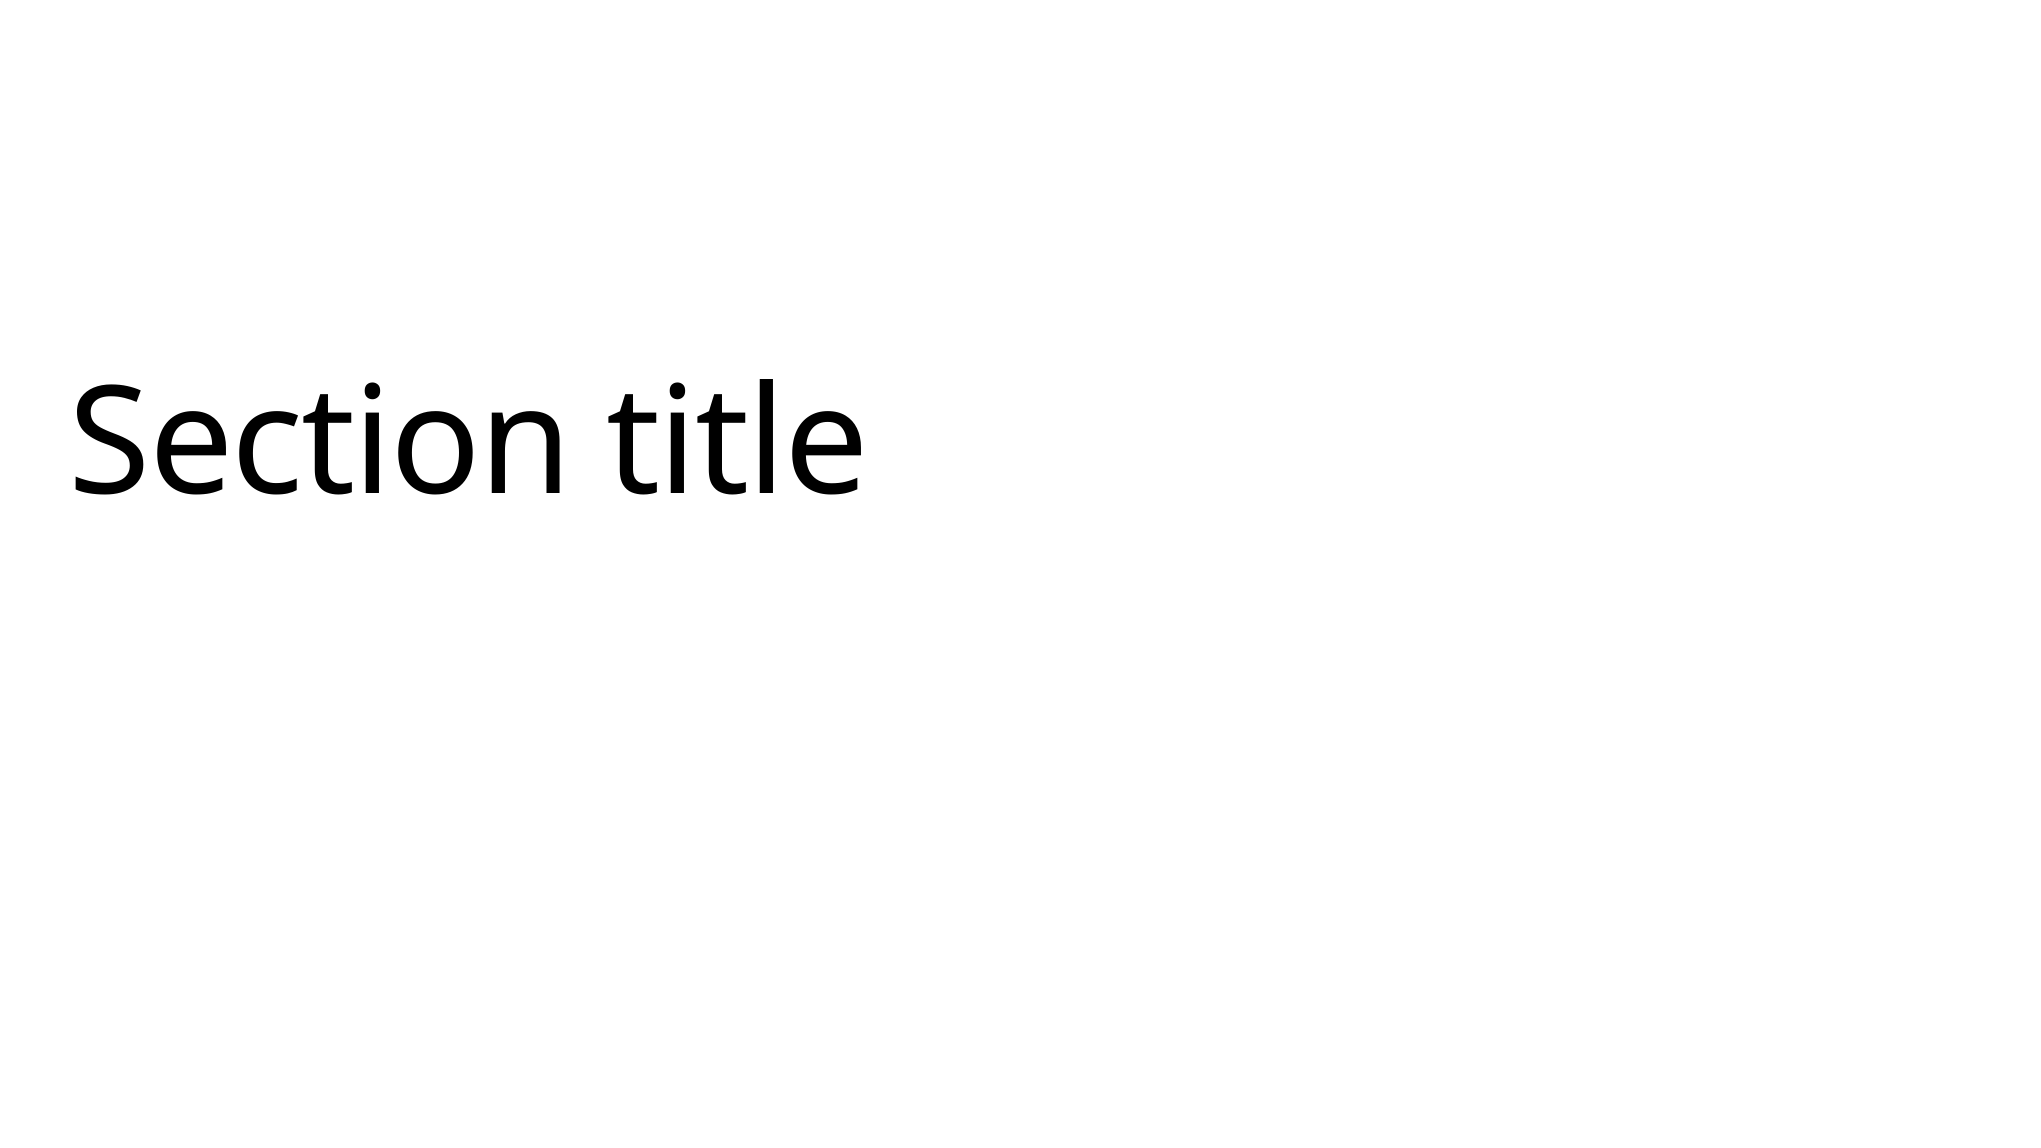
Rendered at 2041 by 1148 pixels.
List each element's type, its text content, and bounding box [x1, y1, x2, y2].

title Section title [45, 348, 1996, 543]
